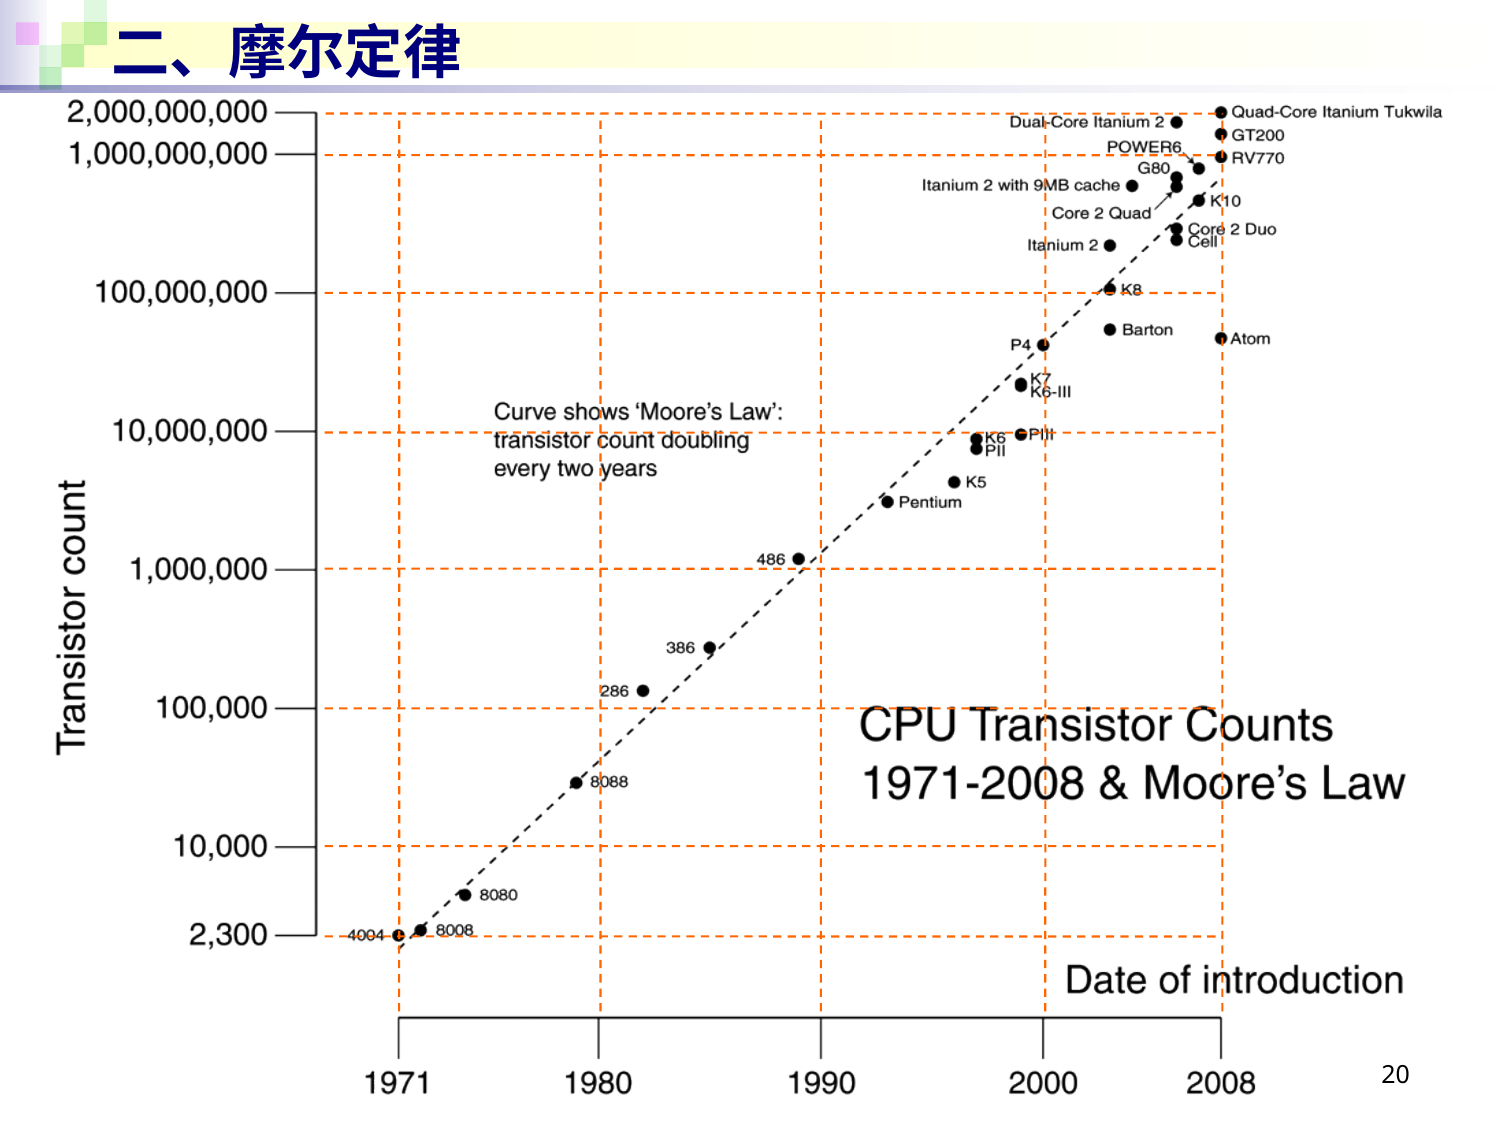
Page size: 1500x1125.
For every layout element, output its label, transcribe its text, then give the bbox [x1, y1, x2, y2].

title 二、摩尔定律 [96, 6, 1448, 91]
picture [46, 91, 1448, 1107]
